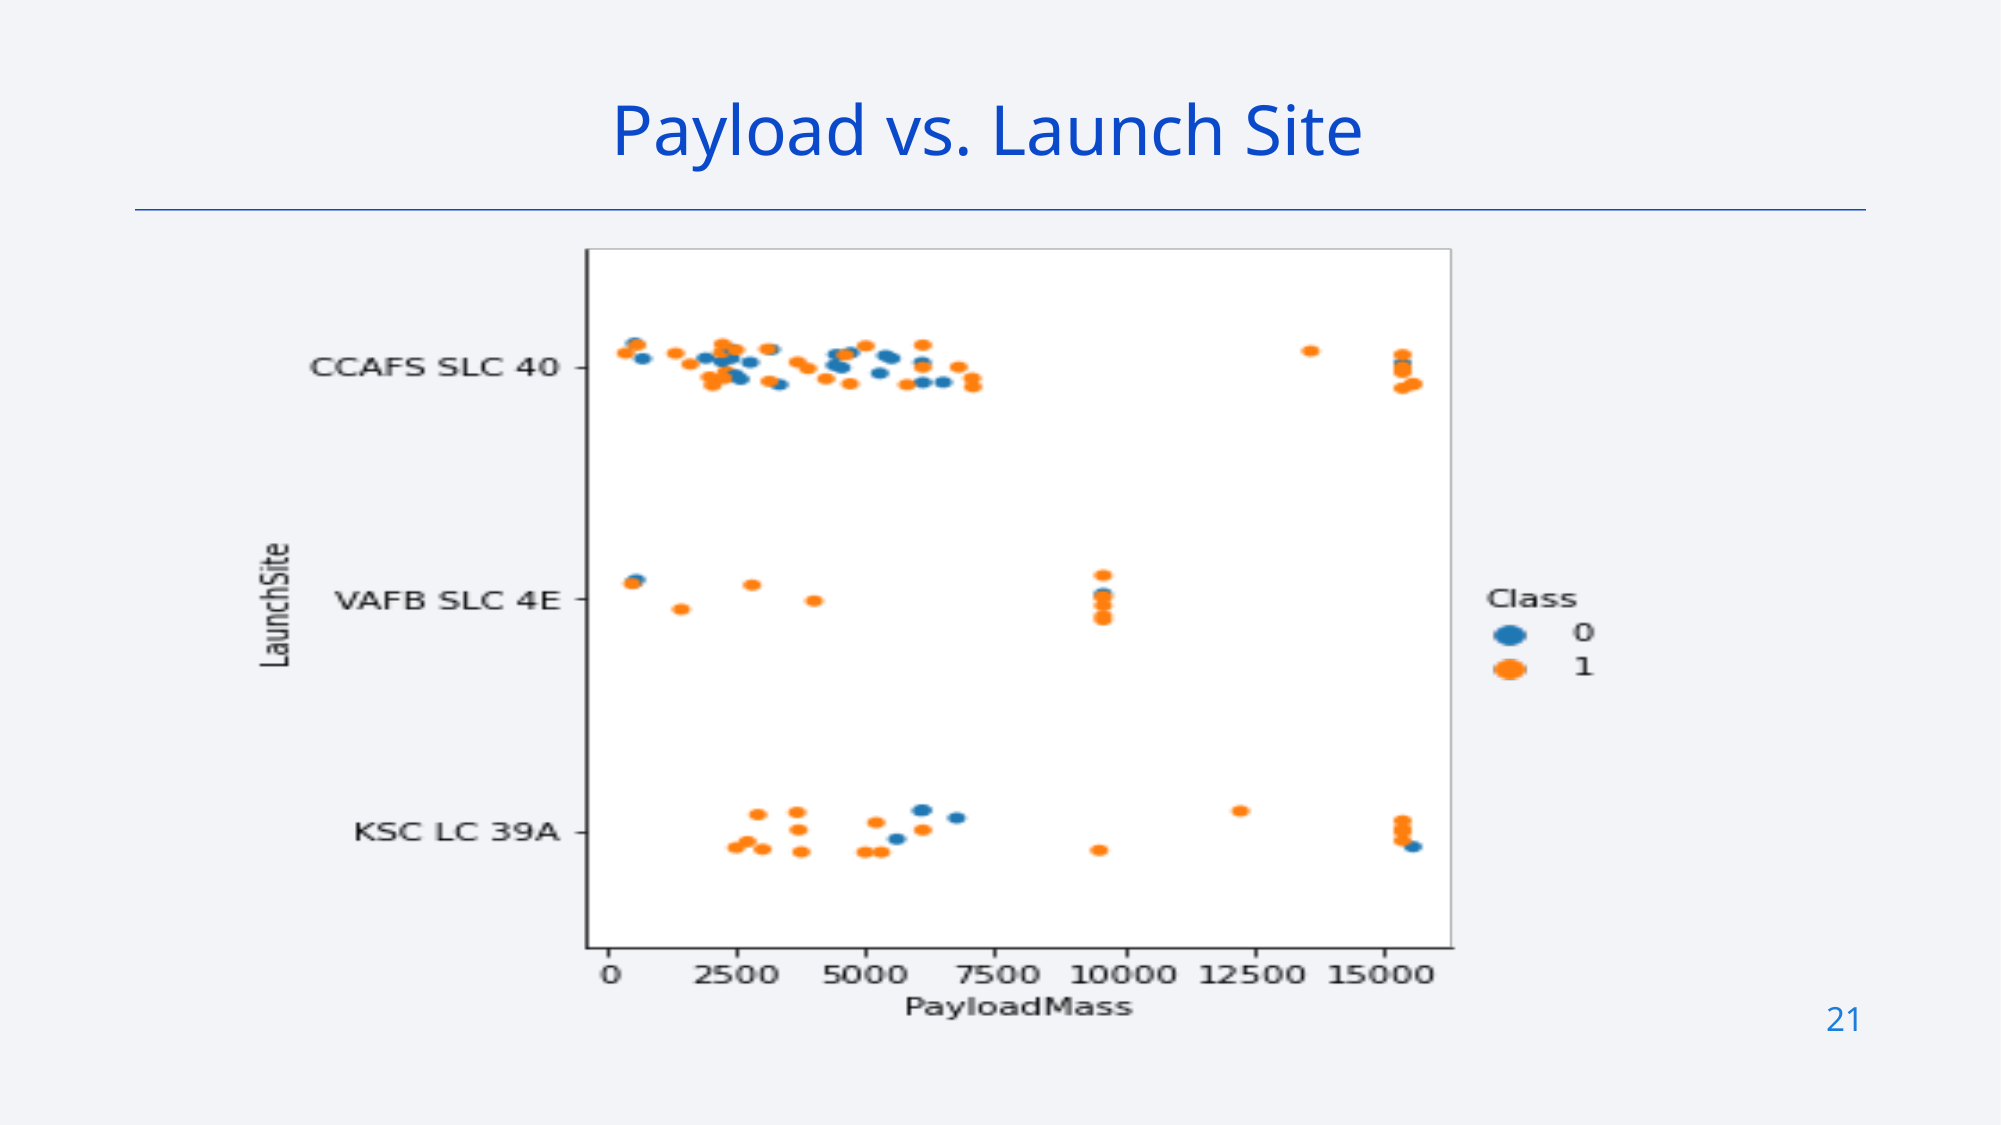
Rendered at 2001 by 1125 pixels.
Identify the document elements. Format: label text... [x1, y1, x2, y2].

picture [0, 0, 2001, 1125]
text_box 20 [1429, 988, 1879, 1054]
text_box Payload vs. Launch Site [126, 88, 1851, 178]
